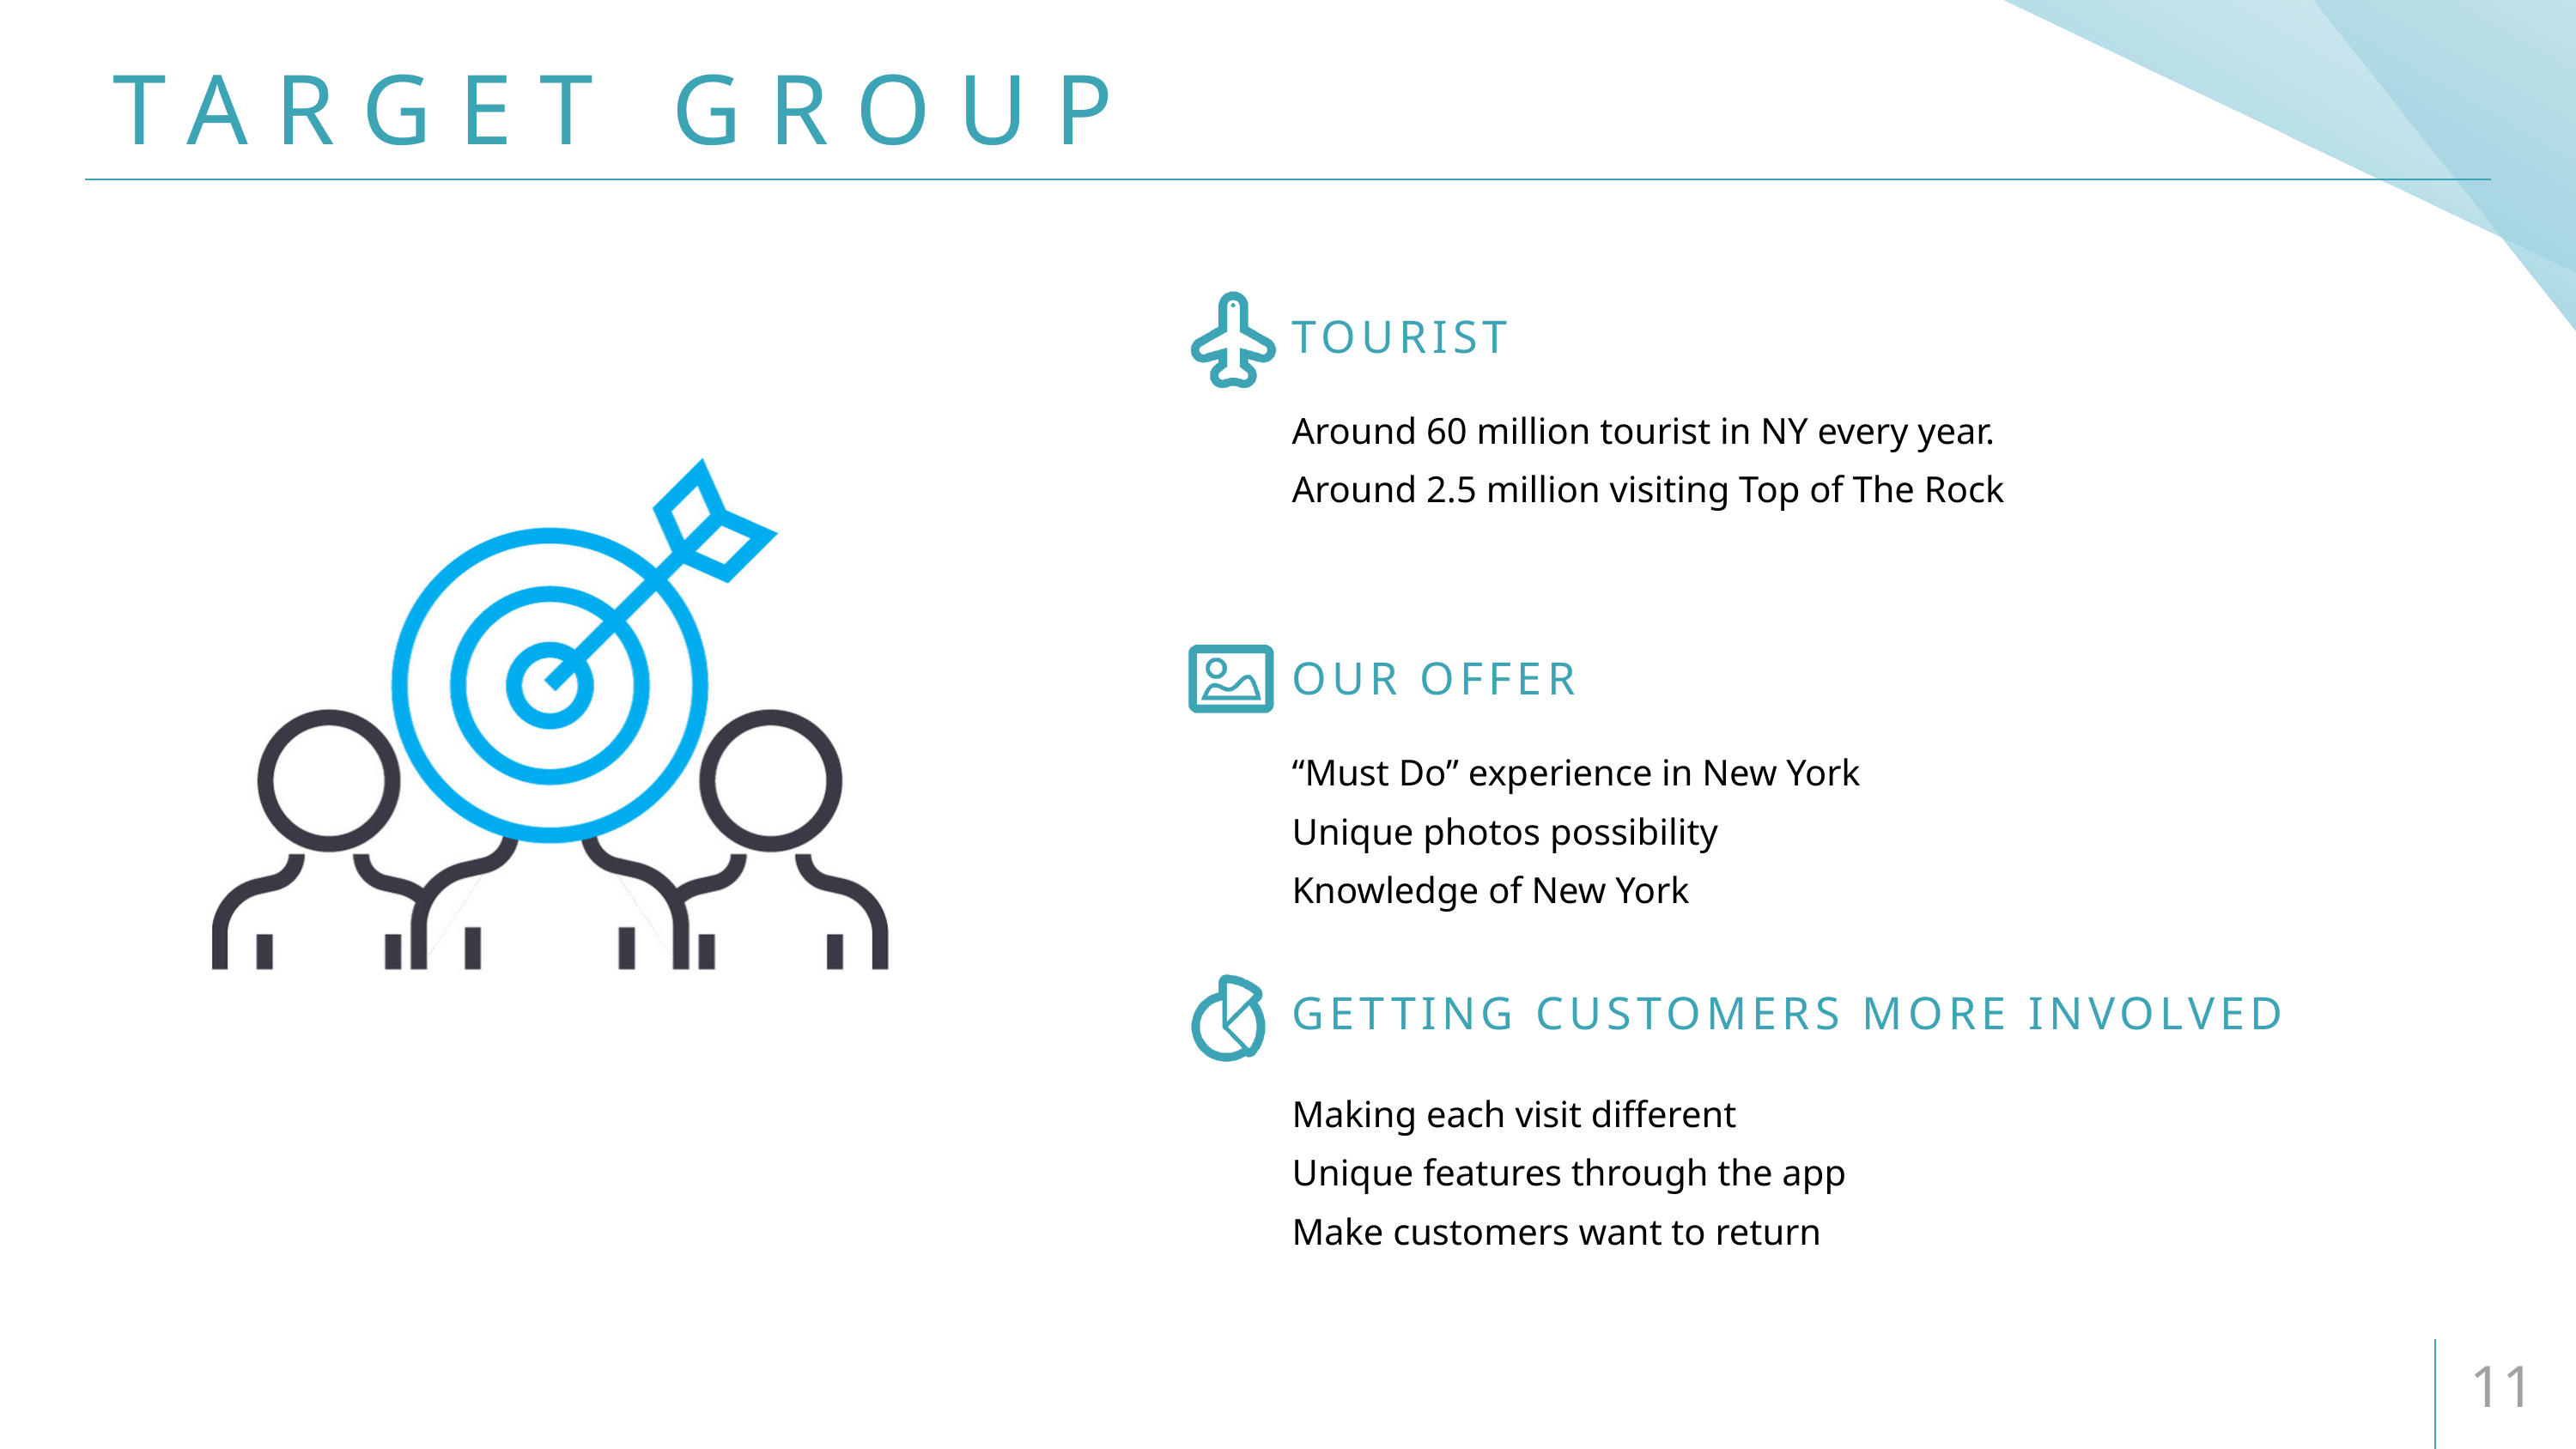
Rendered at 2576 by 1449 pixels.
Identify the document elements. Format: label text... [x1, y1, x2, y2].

list GETTING CUSTOMERS MORE INVOLVED [1268, 962, 2576, 1078]
text_box TARGET GROUP [89, 27, 2448, 186]
picture [1180, 627, 1282, 730]
list “Must Do” experience in New York Unique photos possibility Knowledge of New York [1268, 737, 2271, 962]
list Making each visit different Unique features through the app Make customers want to return [1268, 1078, 2271, 1307]
picture [211, 457, 917, 1016]
picture [1180, 285, 1282, 388]
picture [1180, 969, 1282, 1072]
list Around 60 million tourist in NY every year. Around 2.5 million visiting Top of The Rock [1268, 395, 2271, 623]
slide_number 11 [2446, 1350, 2575, 1428]
list TOURIST [1279, 286, 2271, 395]
list OUR OFFER [1268, 627, 2271, 737]
